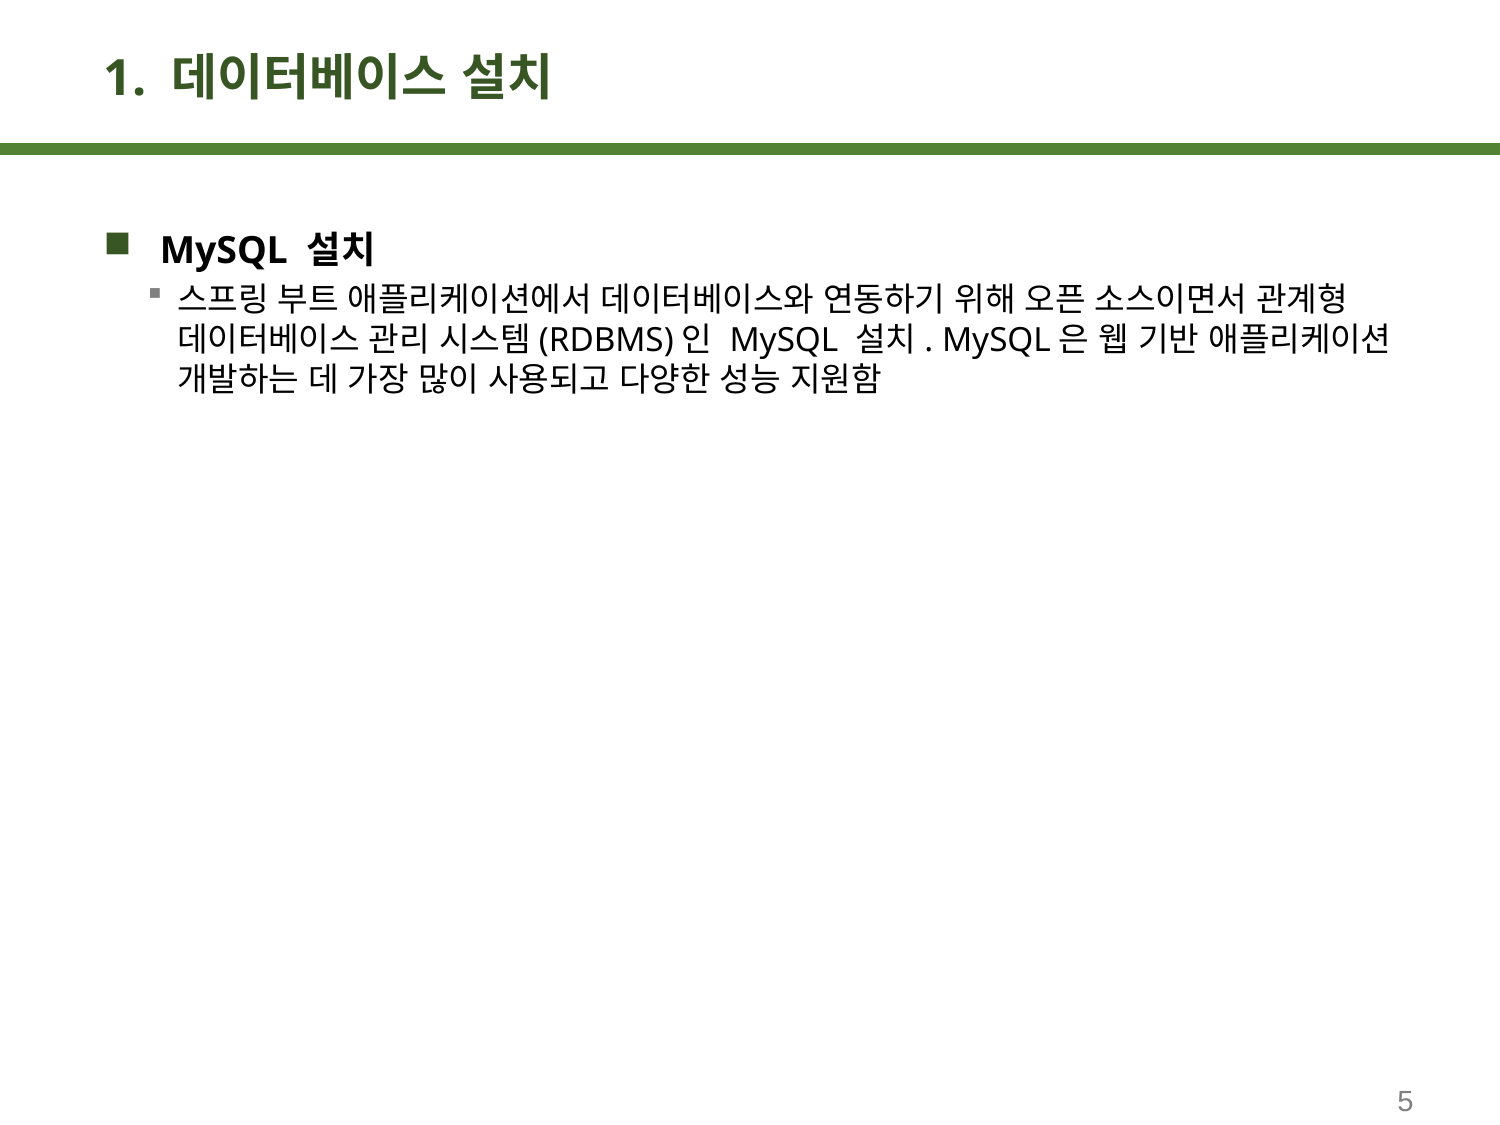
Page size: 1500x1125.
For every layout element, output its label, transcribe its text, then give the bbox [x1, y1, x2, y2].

list MySQL 설치 스프링 부트 애플리케이션에서 데이터베이스와 연동하기 위해 오픈 소스이면서 관계형 데이터베이스 관리 시스템(RDBMS)인 MySQL 설치. MySQL은 웹 기반 애플리케이션 개발하는 데 가장 많이 사용되고 다양한 성능 지원함 [88, 196, 1436, 1083]
title 1. 데이터베이스 설치 [88, 30, 1211, 121]
